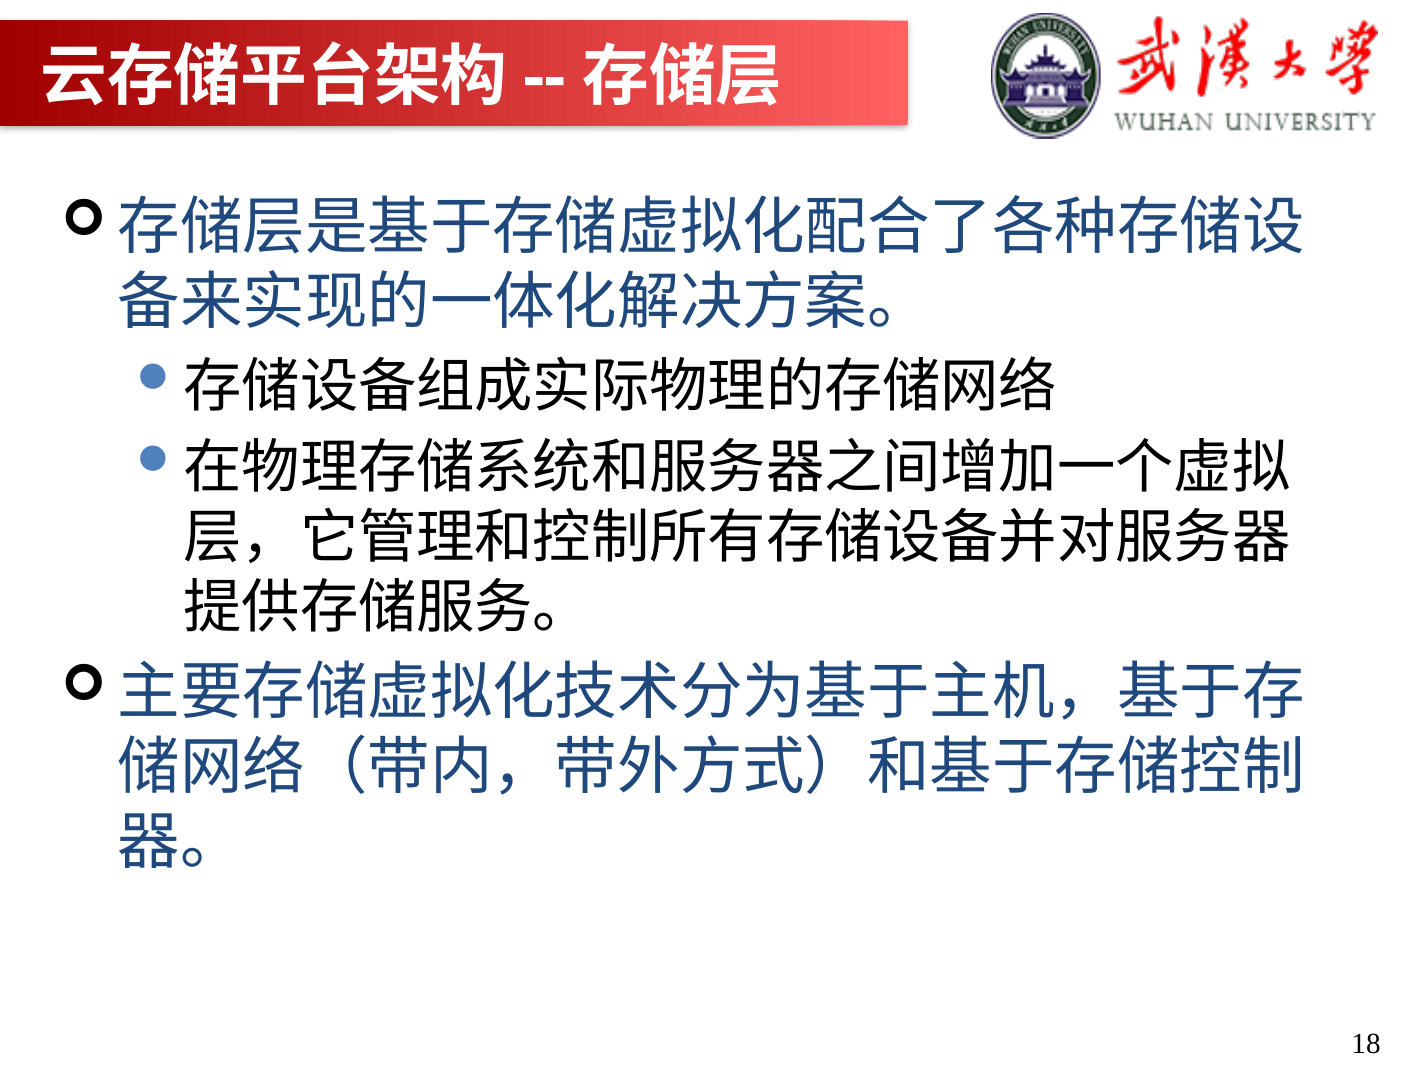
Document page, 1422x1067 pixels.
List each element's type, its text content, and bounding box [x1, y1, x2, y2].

title 云存储平台架构--存储层 [25, 25, 1326, 149]
list 存储层是基于存储虚拟化配合了各种存储设备来实现的一体化解决方案。 存储设备组成实际物理的存储网络 在物理存储系统和服务器之间增加一个虚拟层，它管理和控制所有存储设备并对服务器提供存储服务。 主要存储虚拟化技术分为基于主机，基于存储网络（带内，带外方式）和基于存储控制器。 [46, 178, 1356, 970]
picture [991, 13, 1378, 139]
